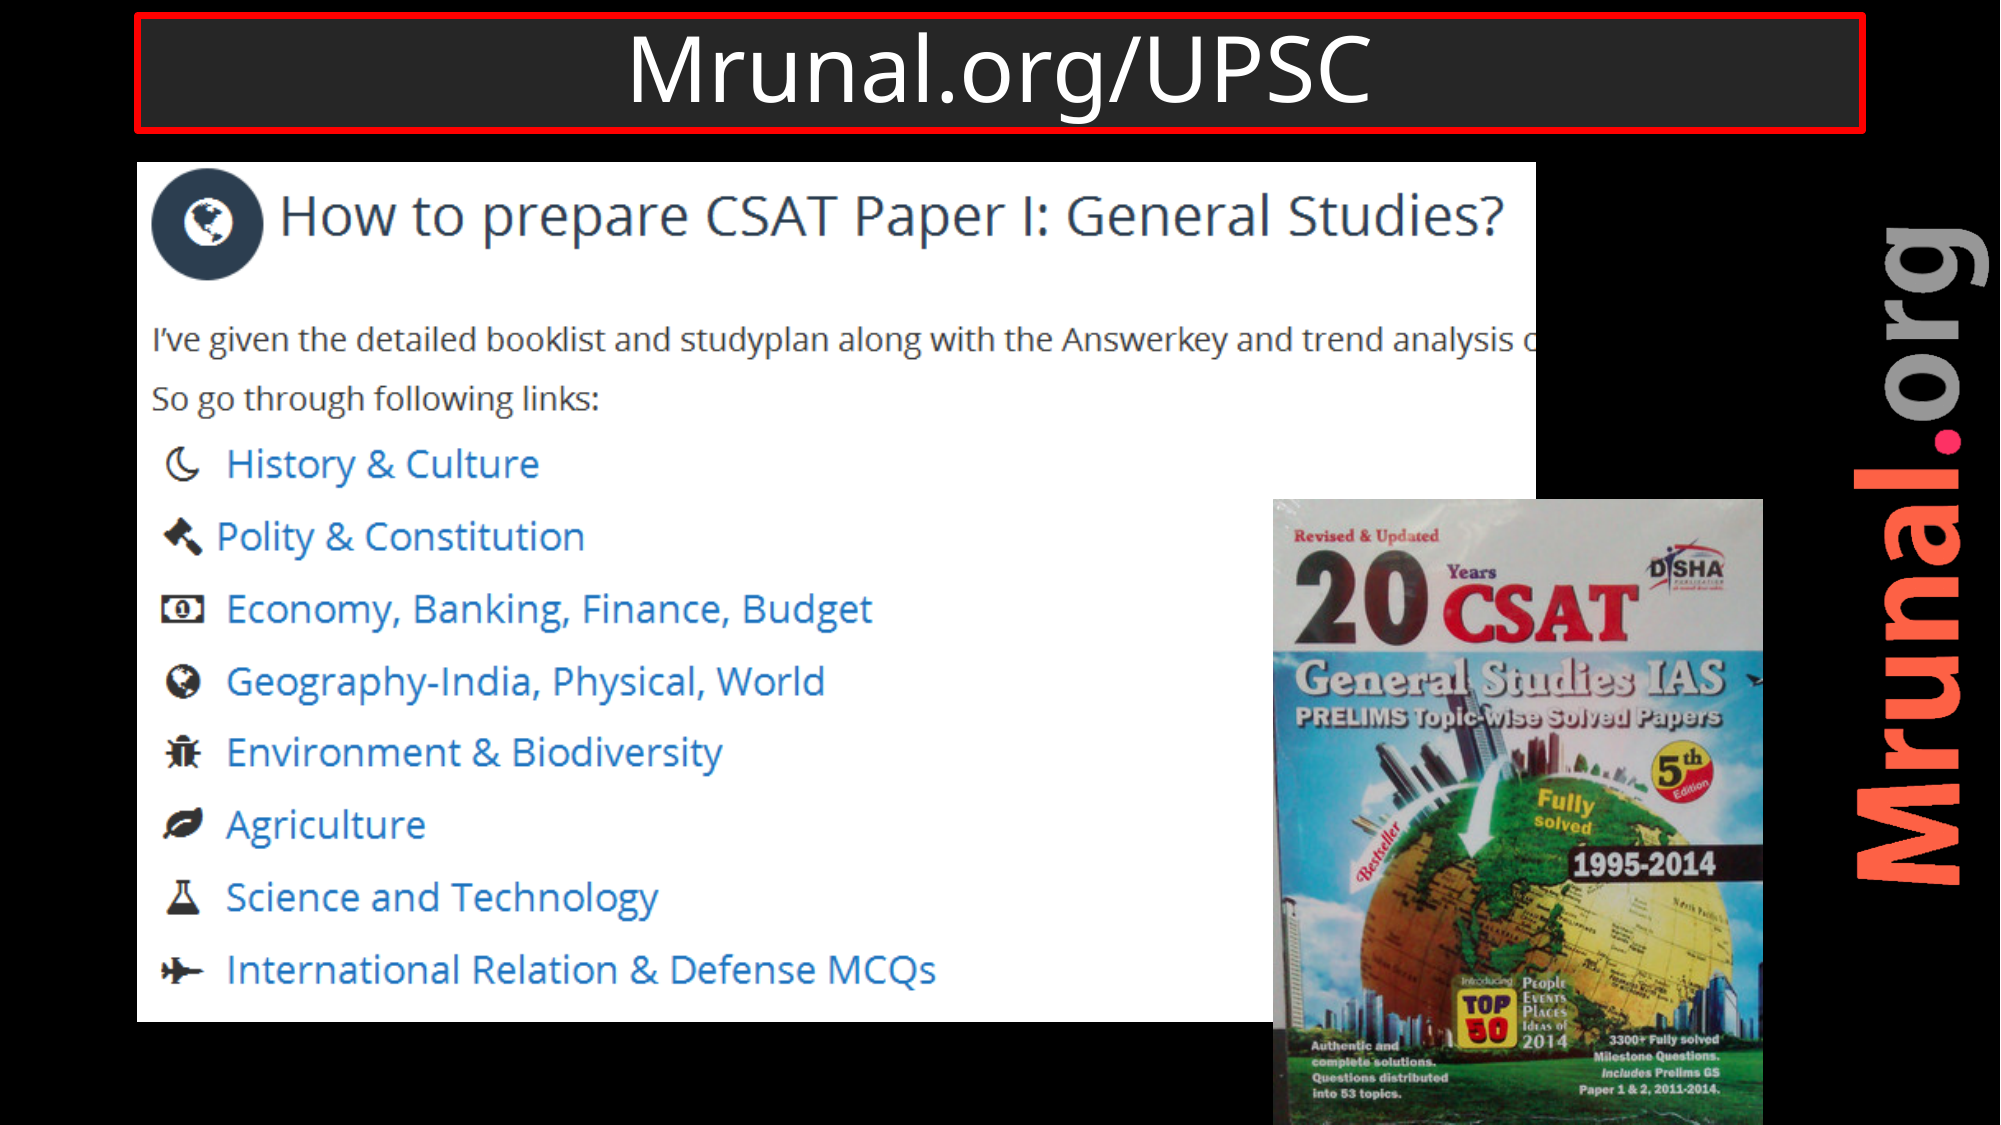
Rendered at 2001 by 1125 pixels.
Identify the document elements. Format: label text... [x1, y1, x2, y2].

picture [1832, 223, 2000, 894]
picture [1273, 499, 1764, 1125]
title Mrunal.org/UPSC [134, 12, 1866, 134]
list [137, 162, 1536, 1022]
